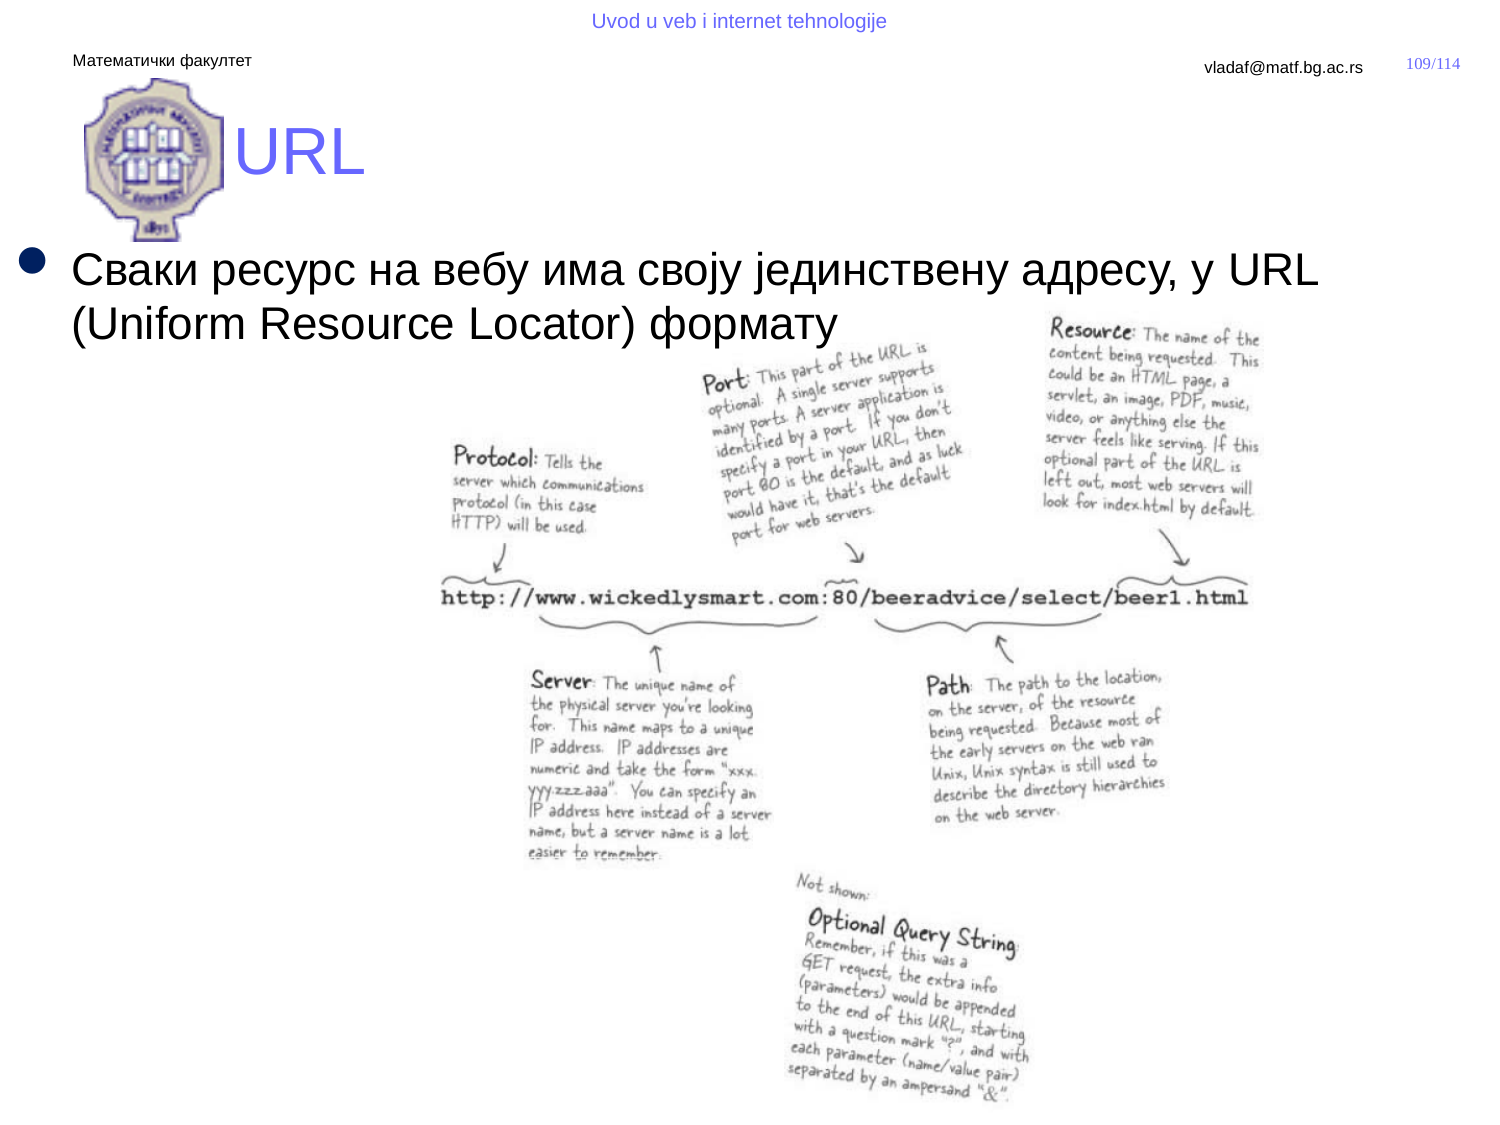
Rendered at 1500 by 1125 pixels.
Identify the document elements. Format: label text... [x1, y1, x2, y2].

picture [84, 78, 218, 231]
title URL [218, 54, 1483, 231]
picture [386, 302, 1318, 1117]
list Сваки ресурс на вебу има своју јединствену адресу, у URL (Uniform Resource Locator) формату [0, 231, 1483, 588]
